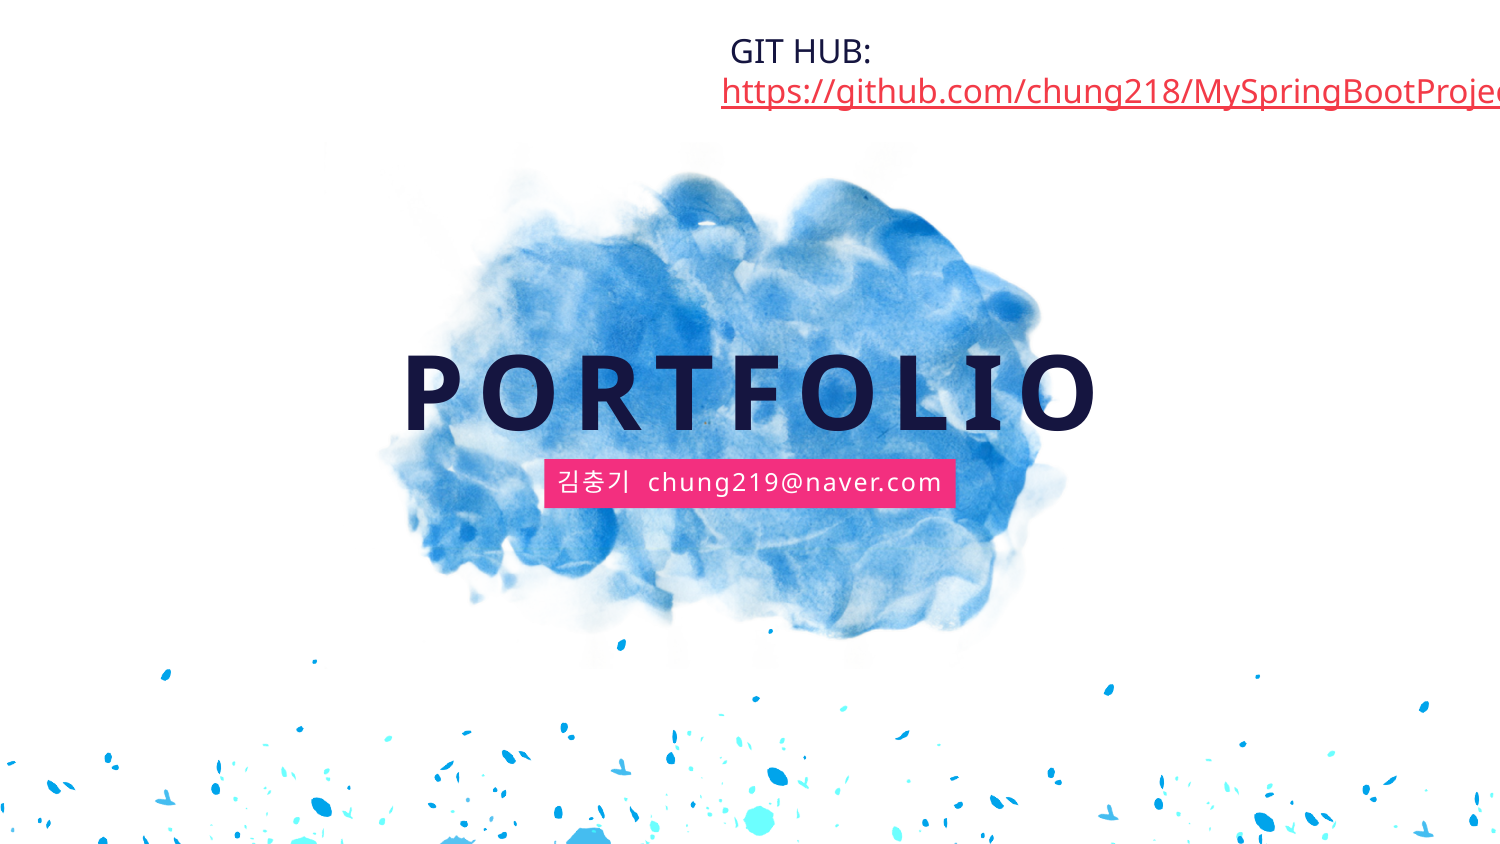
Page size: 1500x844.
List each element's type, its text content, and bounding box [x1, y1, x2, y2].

text_box GIT HUB: https://github.com/chung218/MySpringBootProject [980, 16, 1500, 123]
text_box PORTFOLIO [384, 319, 452, 460]
picture [0, 13, 1500, 844]
text_box PORTFOLIO [980, 319, 1115, 460]
